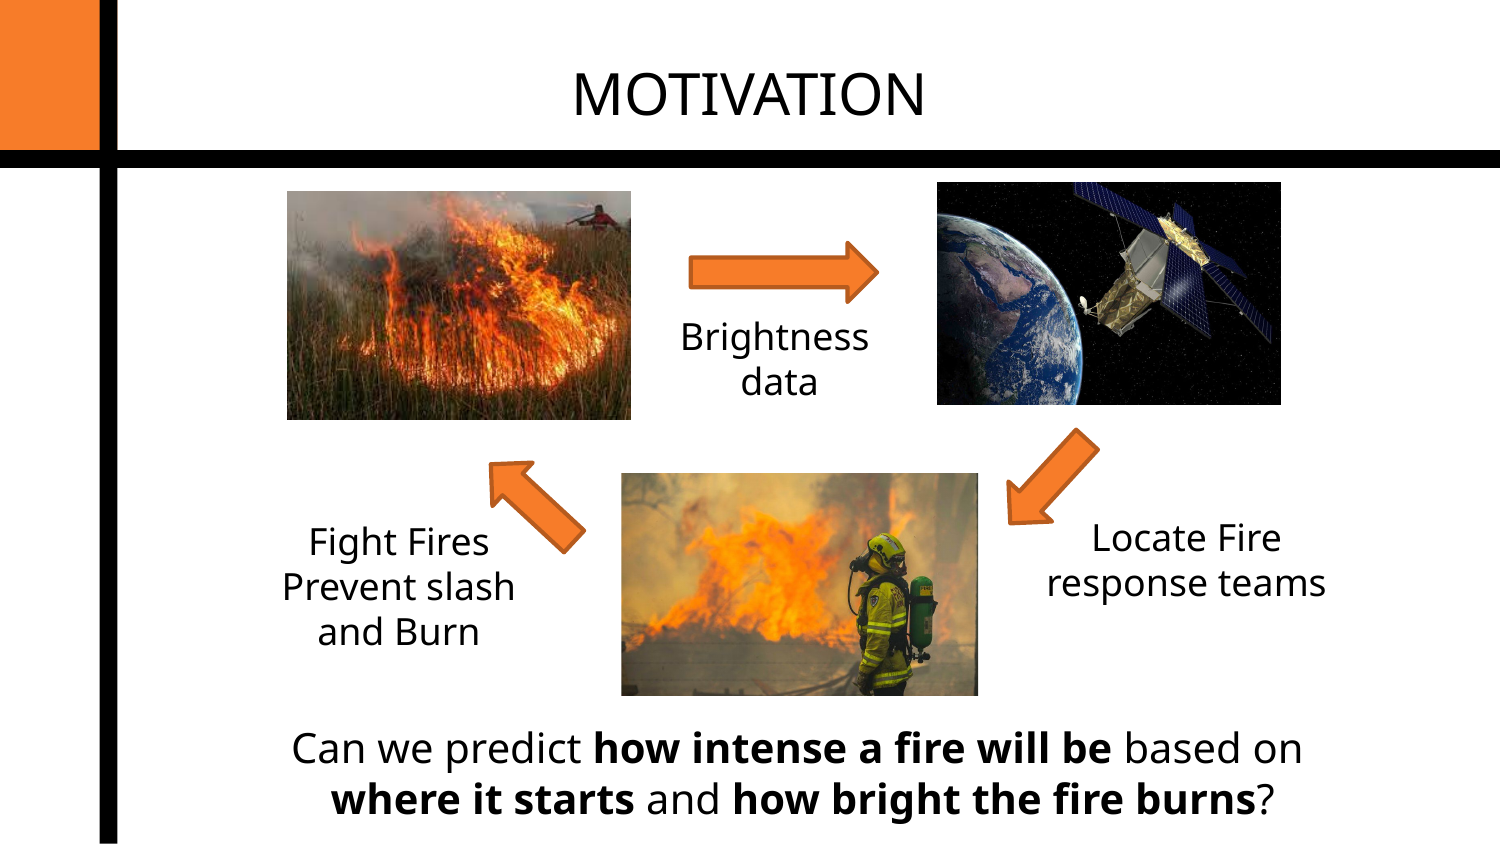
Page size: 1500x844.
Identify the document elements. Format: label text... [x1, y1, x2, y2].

picture [620, 473, 979, 696]
picture [937, 182, 1281, 405]
text_box [688, 240, 880, 304]
text_box Can we predict how intense a fire will be based on where it starts and how bright the fire burns? [173, 714, 1432, 830]
text_box [1006, 427, 1101, 526]
text_box Brightness data [635, 305, 935, 411]
text_box Locate Fire response teams [1023, 506, 1350, 612]
text_box Fight Fires Prevent slash and Burn [246, 510, 552, 661]
text_box [488, 460, 587, 555]
picture [287, 190, 631, 420]
title MOTIVATION [207, 70, 1293, 114]
